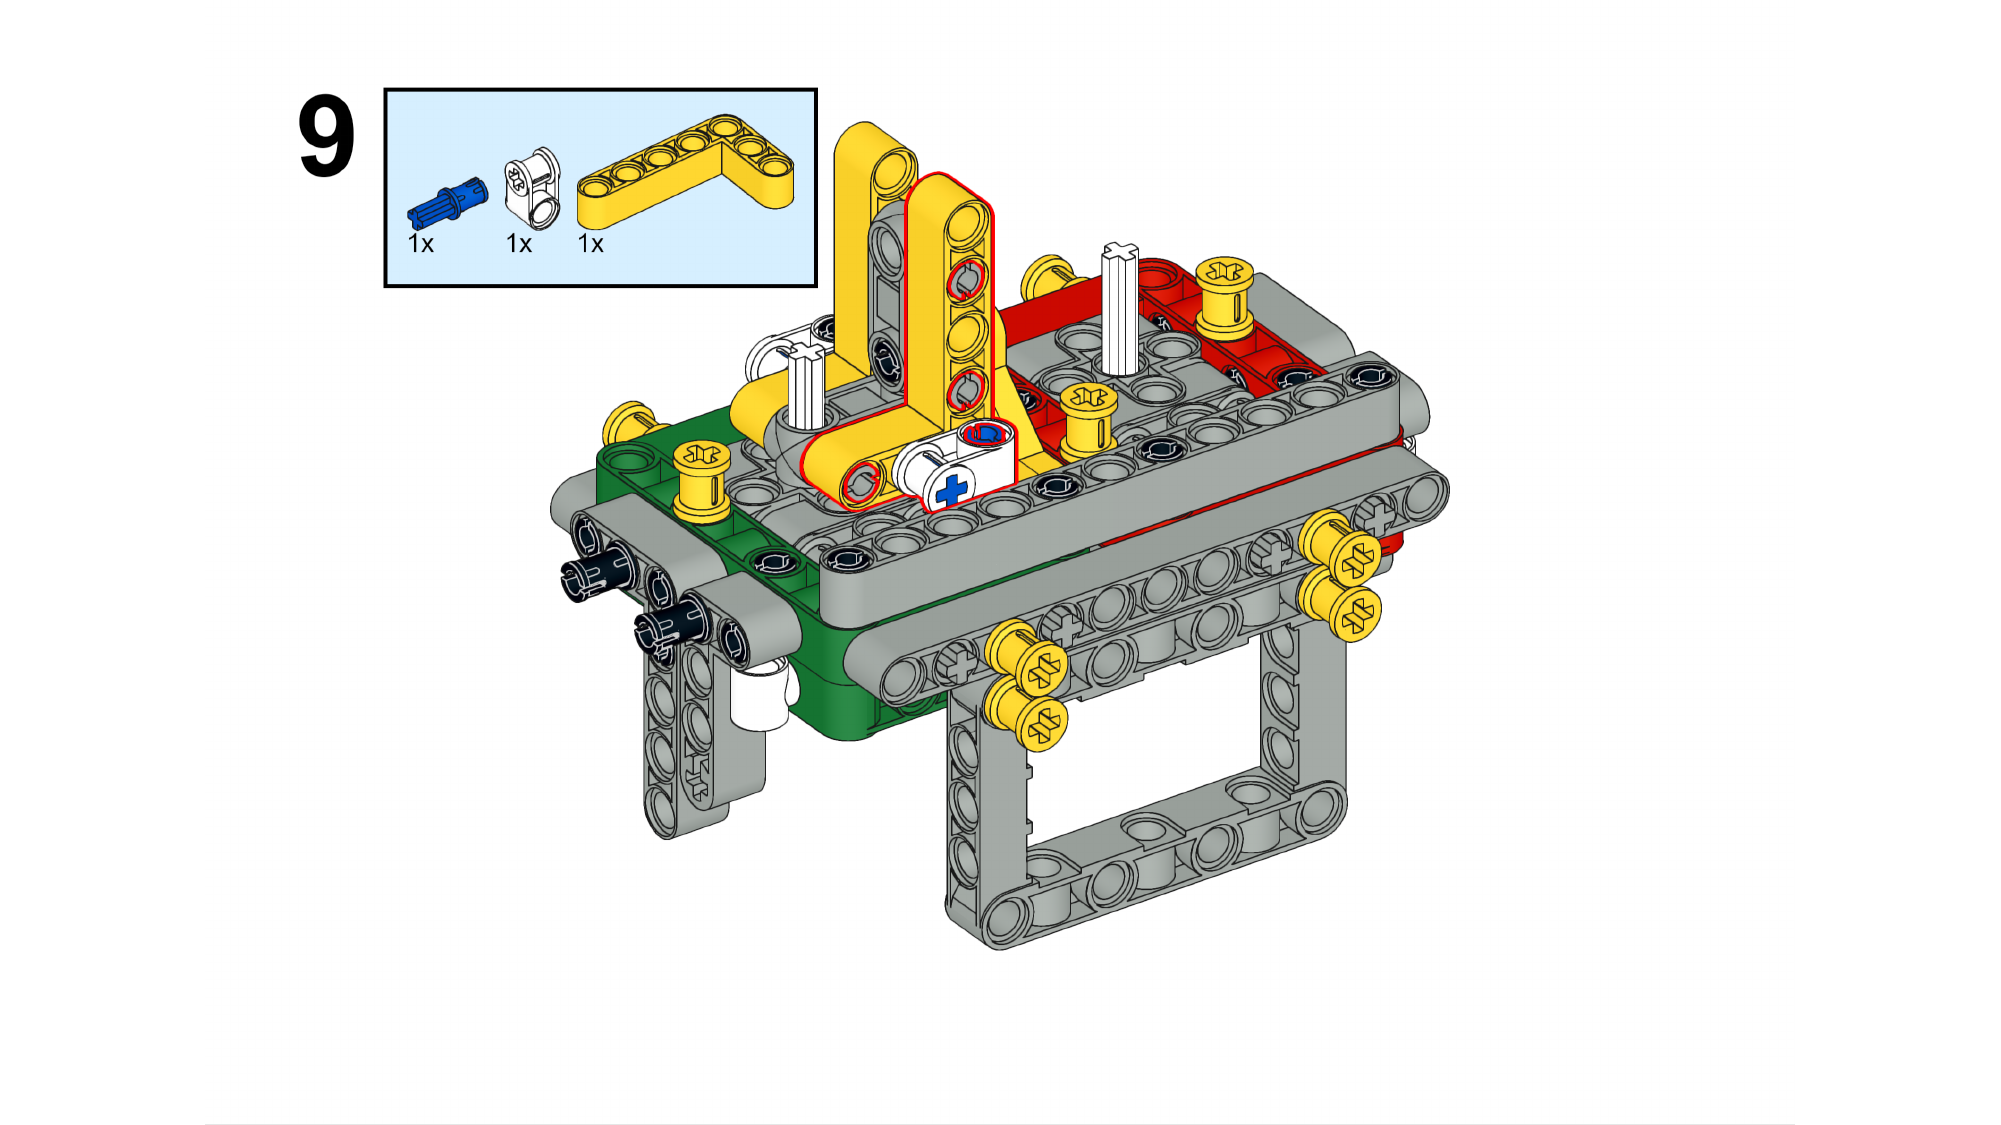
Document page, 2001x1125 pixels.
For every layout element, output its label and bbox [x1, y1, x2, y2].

picture [204, 0, 1796, 1125]
